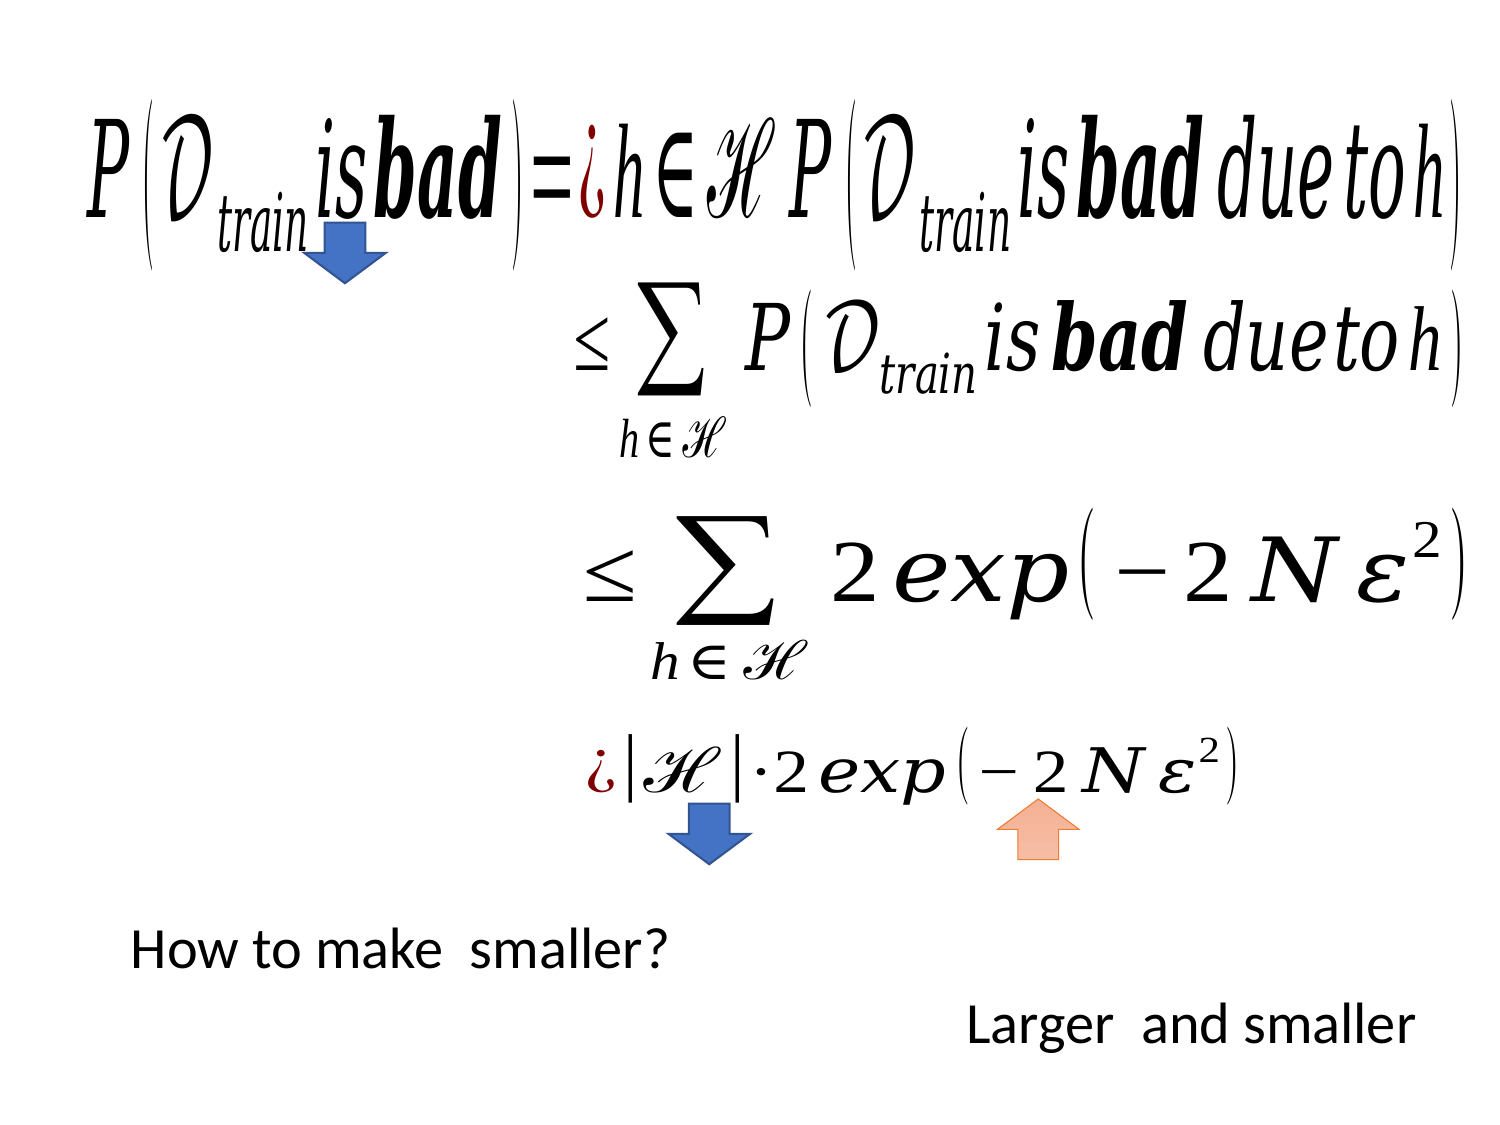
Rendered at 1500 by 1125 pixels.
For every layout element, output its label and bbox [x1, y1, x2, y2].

text_box [995, 798, 1081, 861]
text_box [301, 221, 389, 285]
text_box [665, 802, 754, 866]
